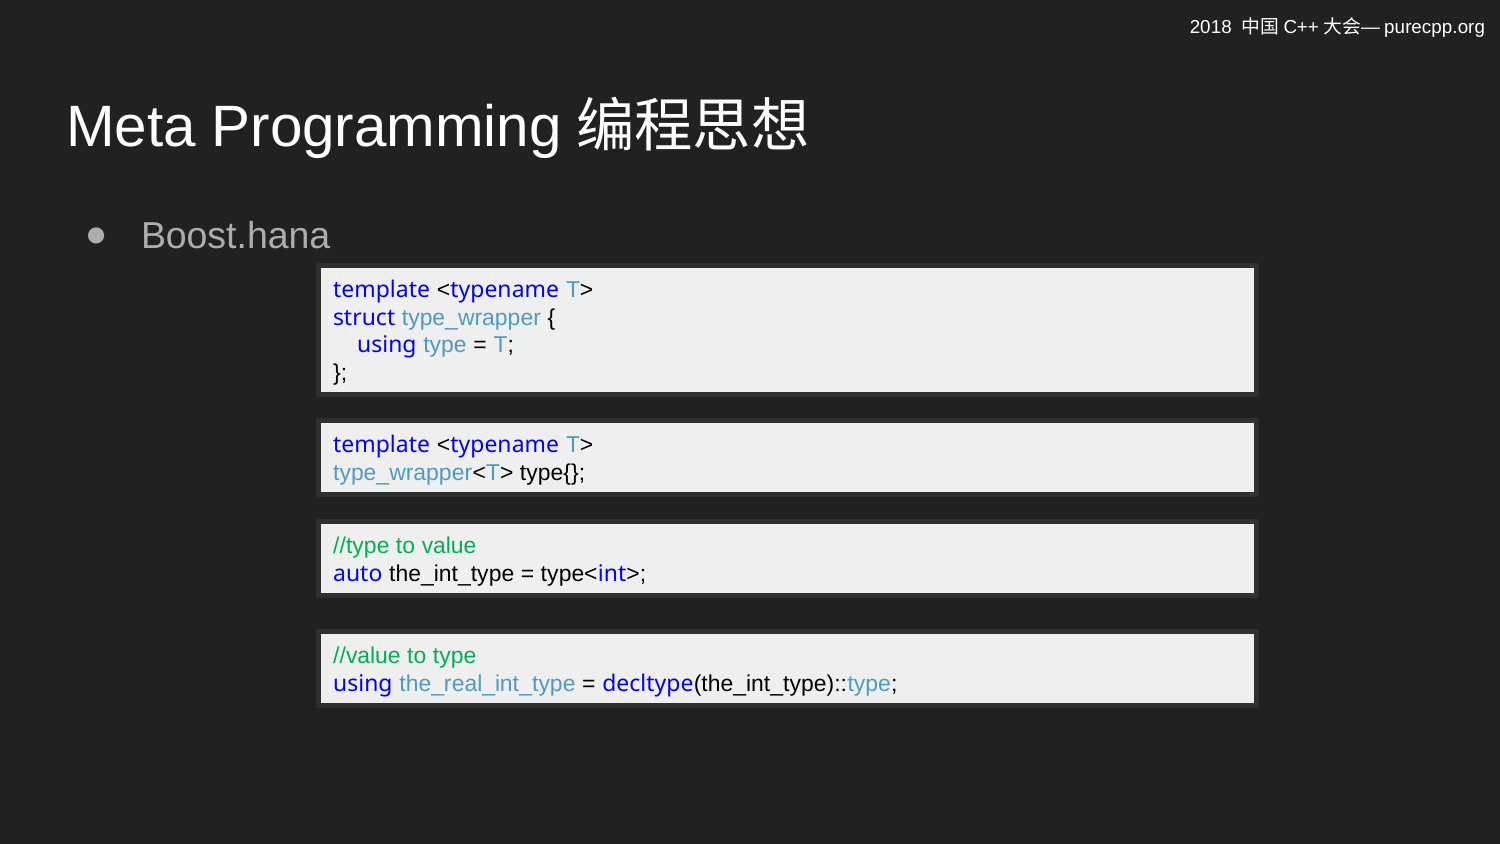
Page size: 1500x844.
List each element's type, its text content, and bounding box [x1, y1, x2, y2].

text_box template <typename T> struct type_wrapper { using type = T; }; [318, 265, 1257, 395]
title Meta Programming编程思想 [51, 72, 1449, 167]
text_box template <typename T> type_wrapper<T> type{}; [318, 420, 1257, 495]
list Boost.hana [51, 189, 1449, 750]
text_box //value to type using the_real_int_type = decltype(the_int_type)::type; [318, 631, 1257, 706]
text_box //type to value auto the_int_type = type<int>; [318, 521, 1257, 596]
